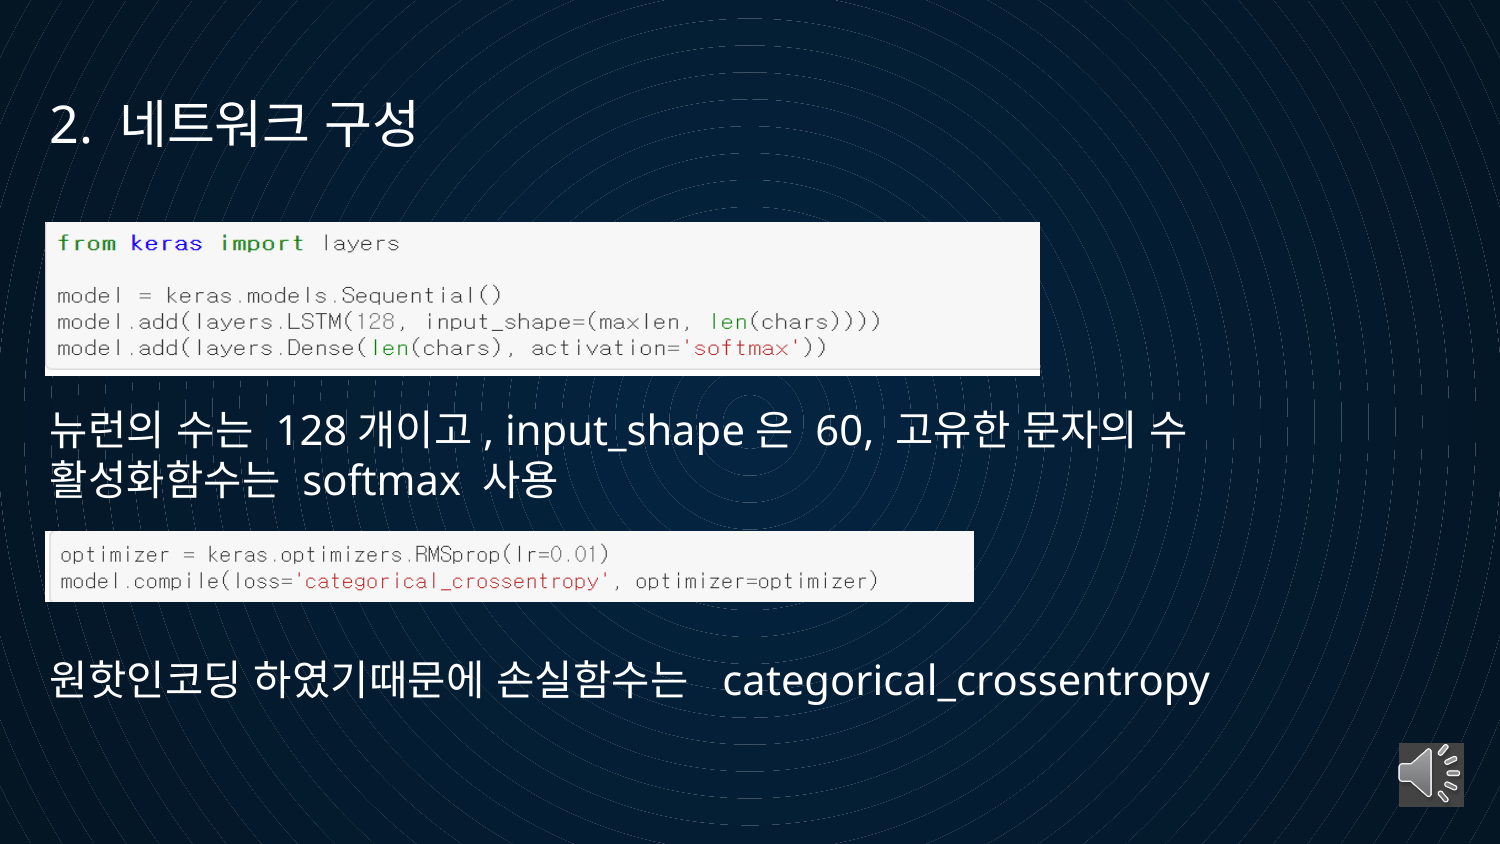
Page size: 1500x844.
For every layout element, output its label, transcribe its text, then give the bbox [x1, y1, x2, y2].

picture [45, 531, 974, 602]
title 2. 네트워크 구성 뉴런의 수는 128개이고, input_shape은 60, 고유한 문자의 수 활성화함수는 softmax 사용 원핫인코딩 하였기때문에 손실함수는 categorical_crossentropy [34, 744, 1433, 844]
picture [1397, 741, 1465, 809]
picture [45, 222, 1040, 377]
